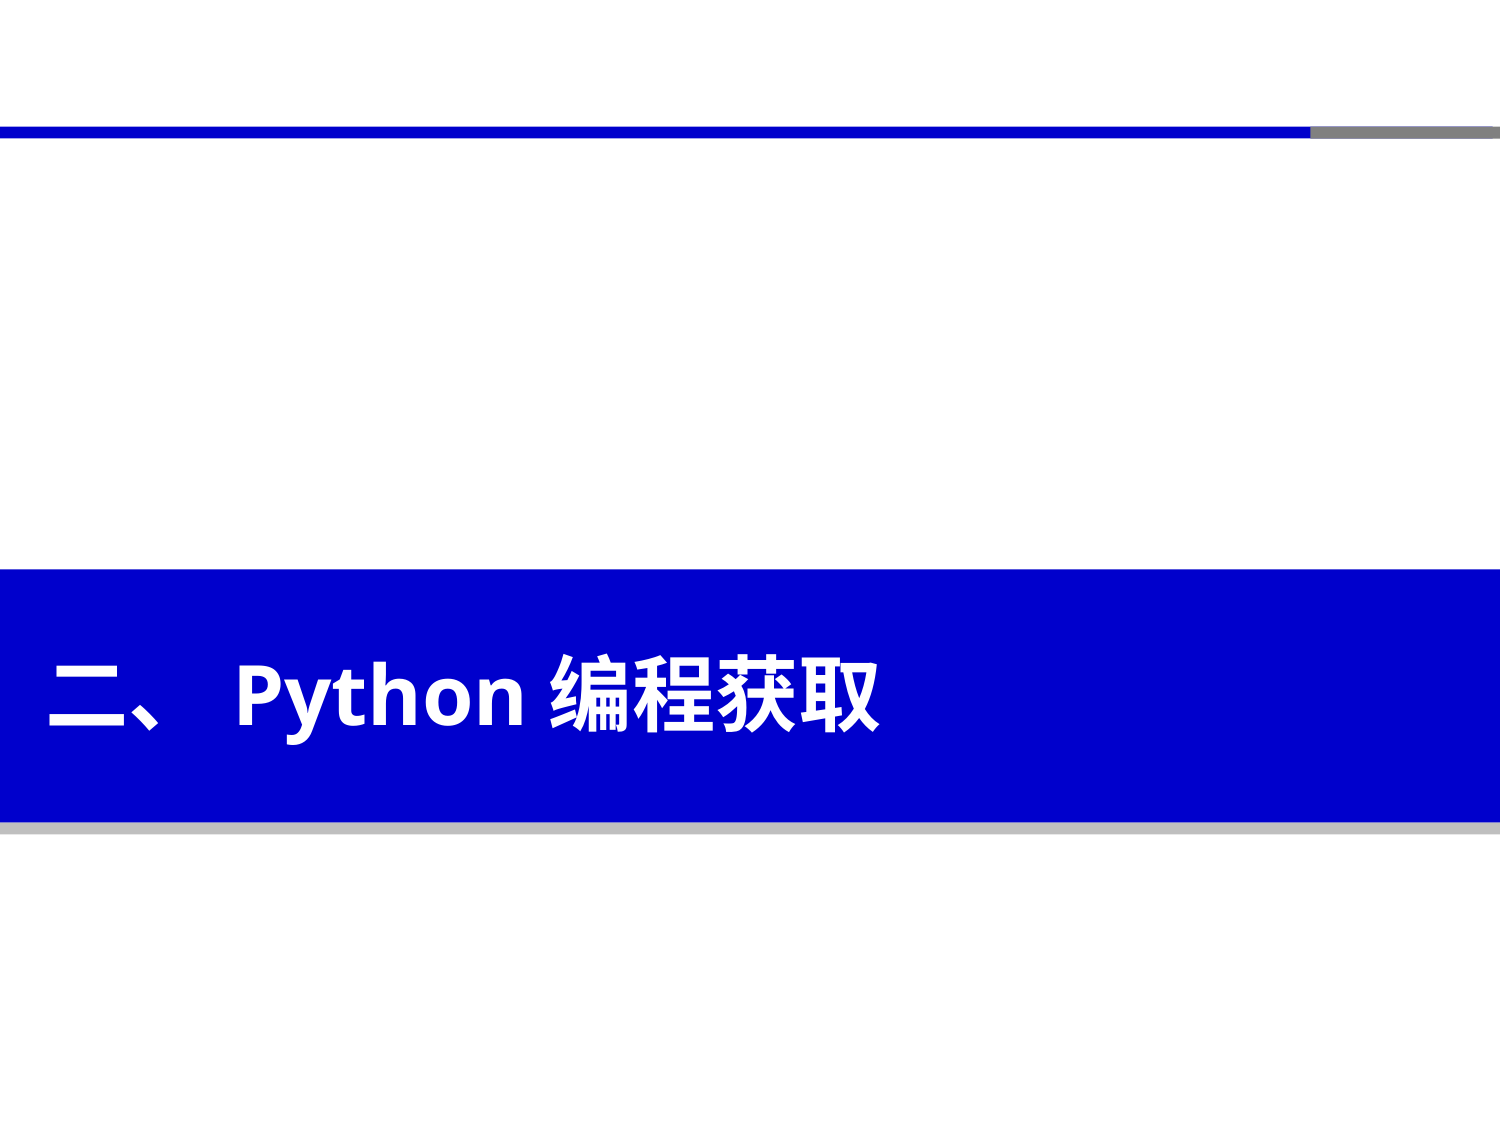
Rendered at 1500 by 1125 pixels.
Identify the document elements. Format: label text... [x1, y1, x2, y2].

text_box [0, 822, 1500, 835]
text_box 二、Python编程获取 [30, 634, 1467, 750]
text_box [0, 569, 1500, 822]
